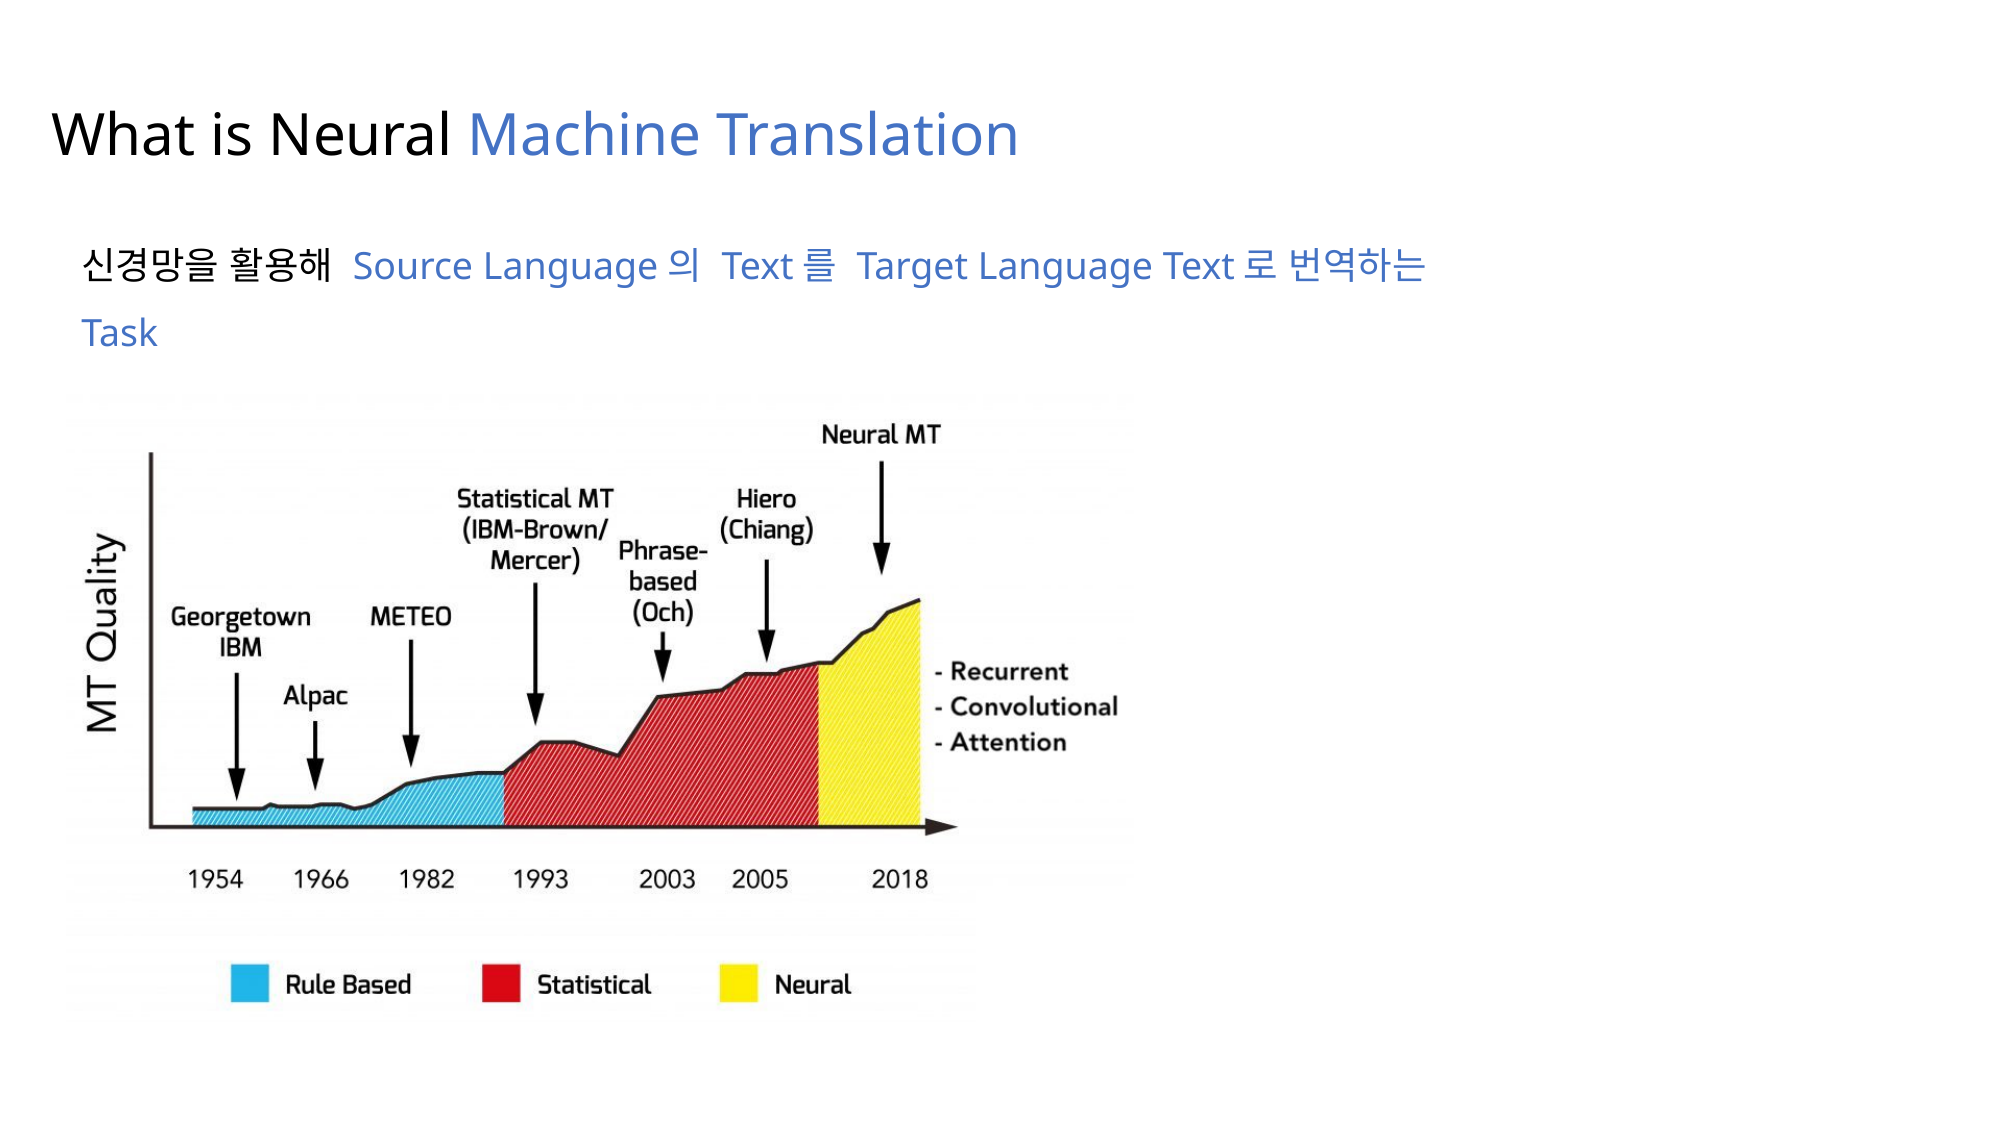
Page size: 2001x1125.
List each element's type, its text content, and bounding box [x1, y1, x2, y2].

text_box 신경망을 활용해 Source Language의 Text를 Target Language Text로 번역하는 Task [66, 211, 1514, 362]
picture [66, 394, 1134, 1022]
text_box What is Neural Machine Translation [36, 89, 1036, 175]
